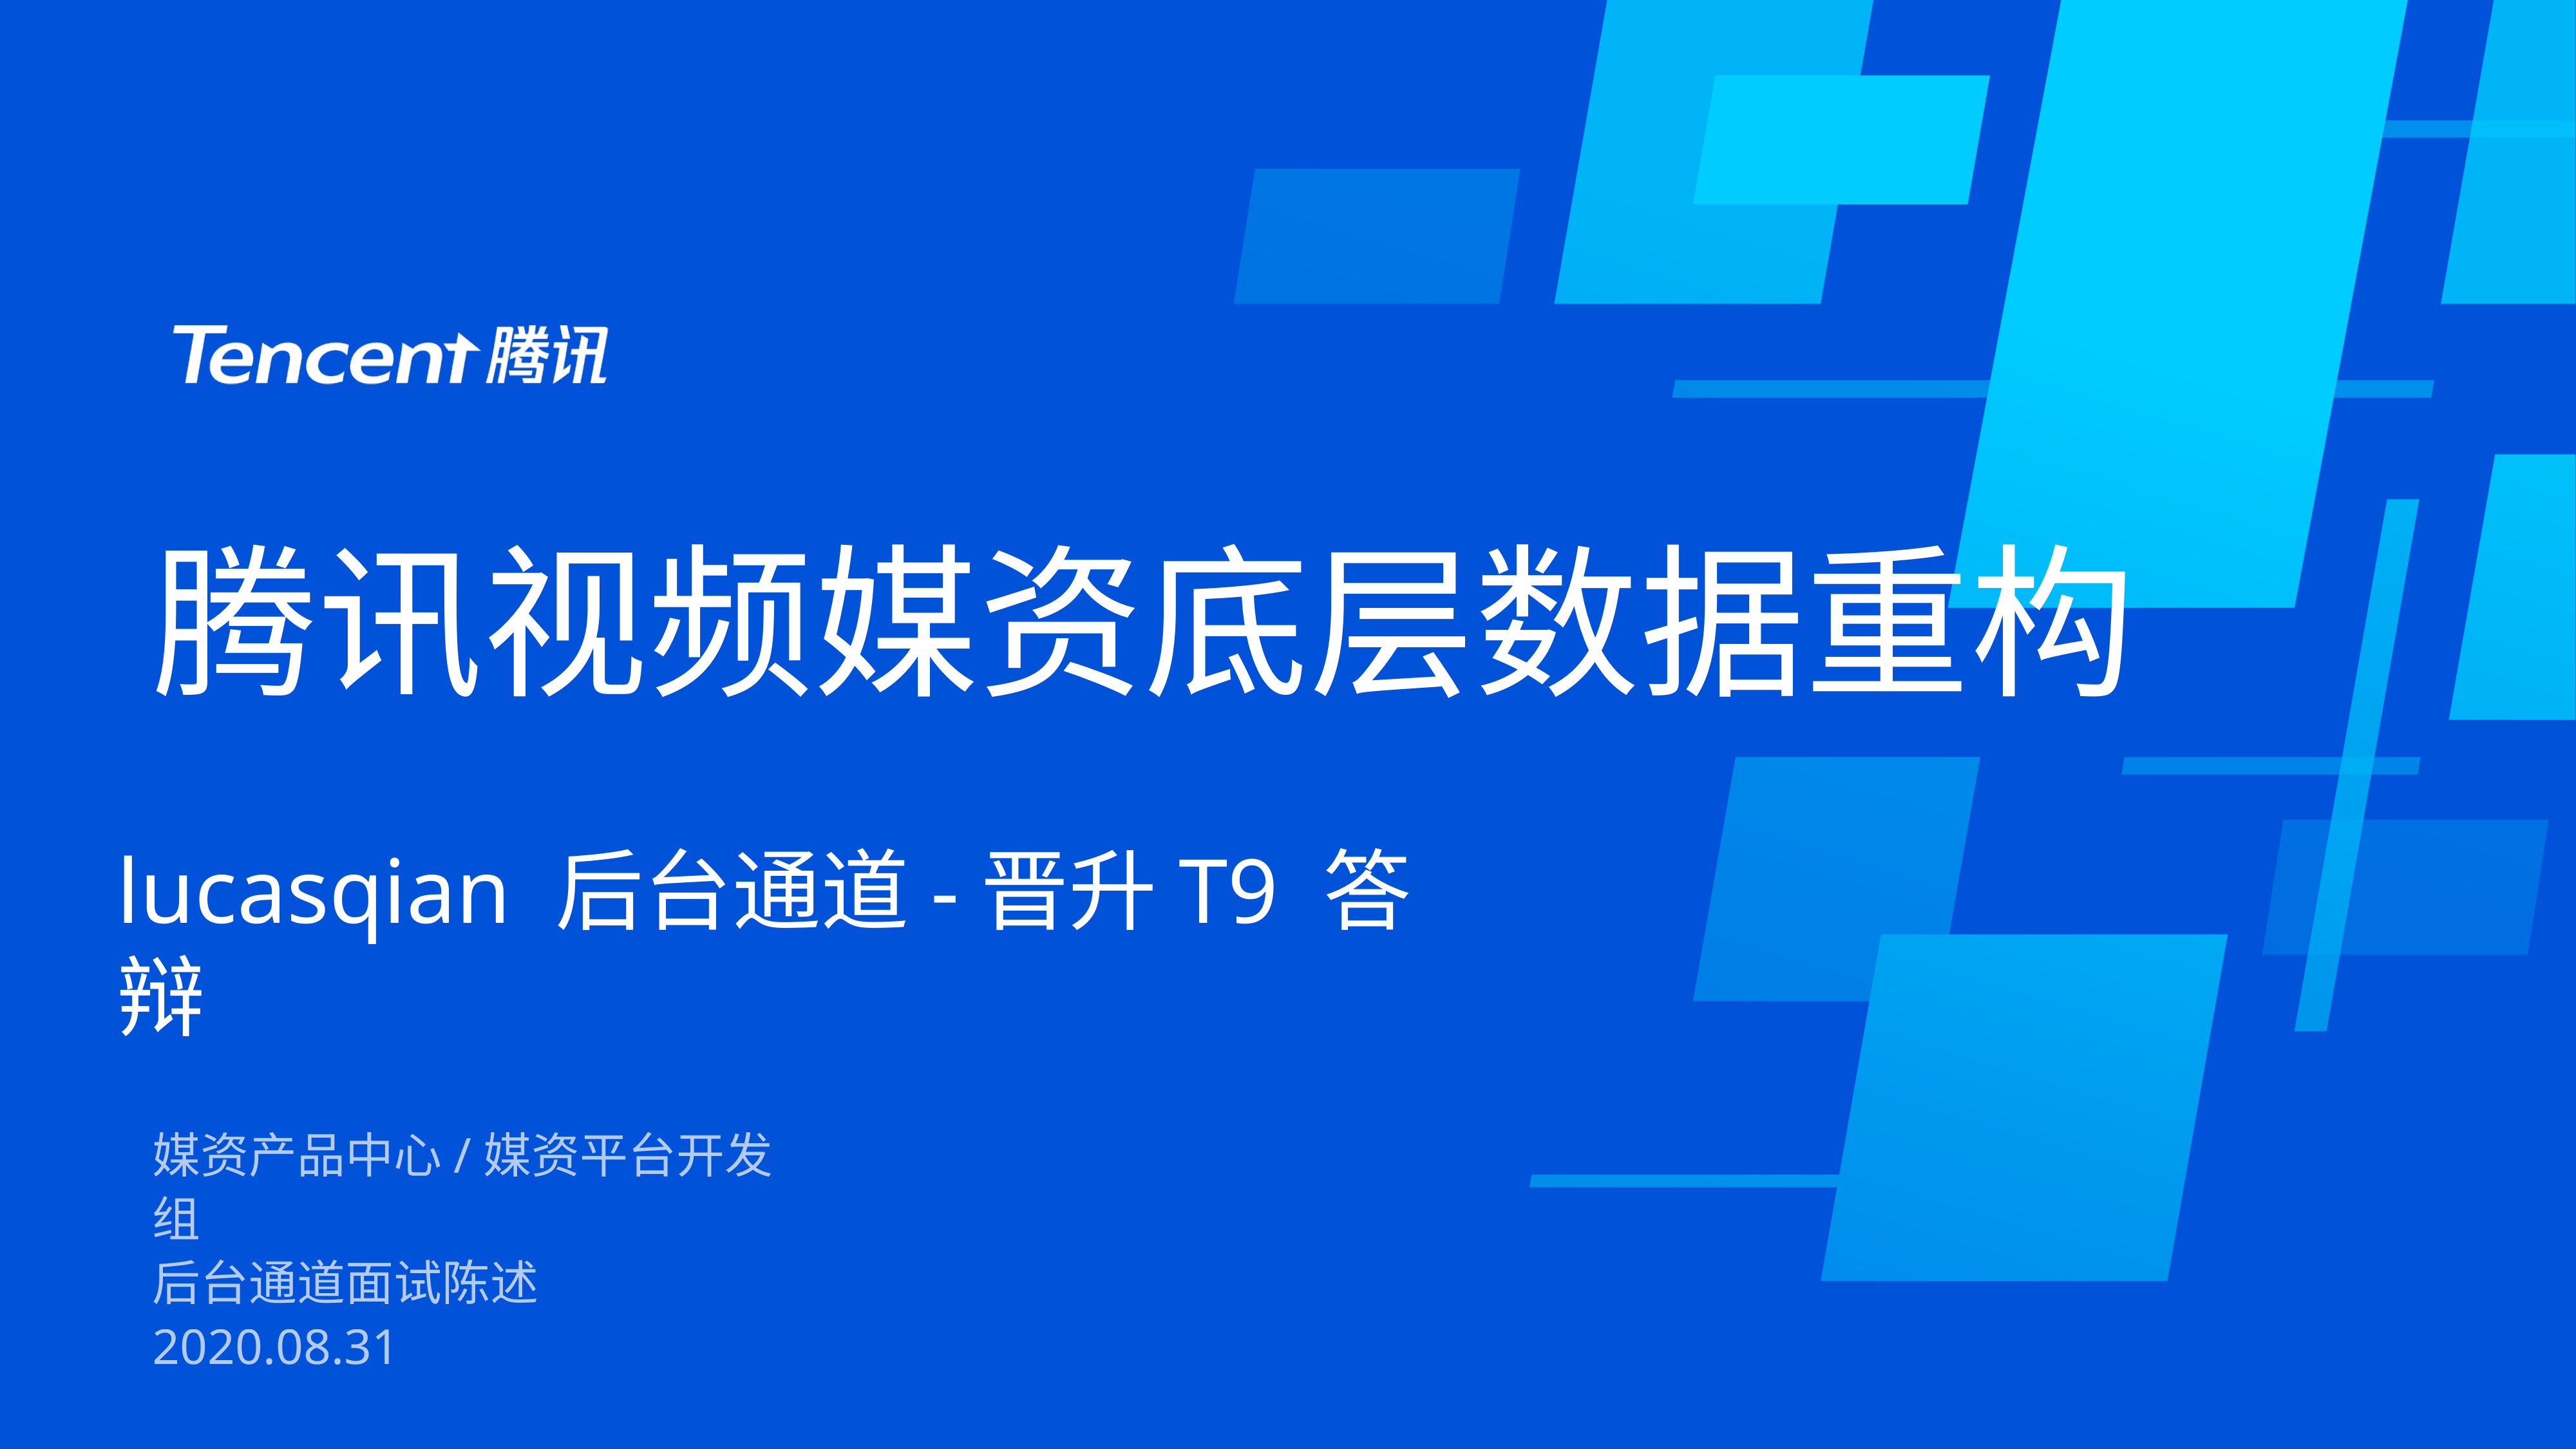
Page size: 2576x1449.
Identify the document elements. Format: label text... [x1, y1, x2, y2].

text_box lucasqian 后台通道-晋升T9 答辩 [111, 829, 1470, 1053]
picture [1, 0, 2575, 1449]
list 媒资产品中心/媒资平台开发组 后台通道面试陈述 2020.08.31 [146, 1113, 812, 1314]
title 腾讯视频媒资底层数据重构 [146, 513, 2325, 769]
